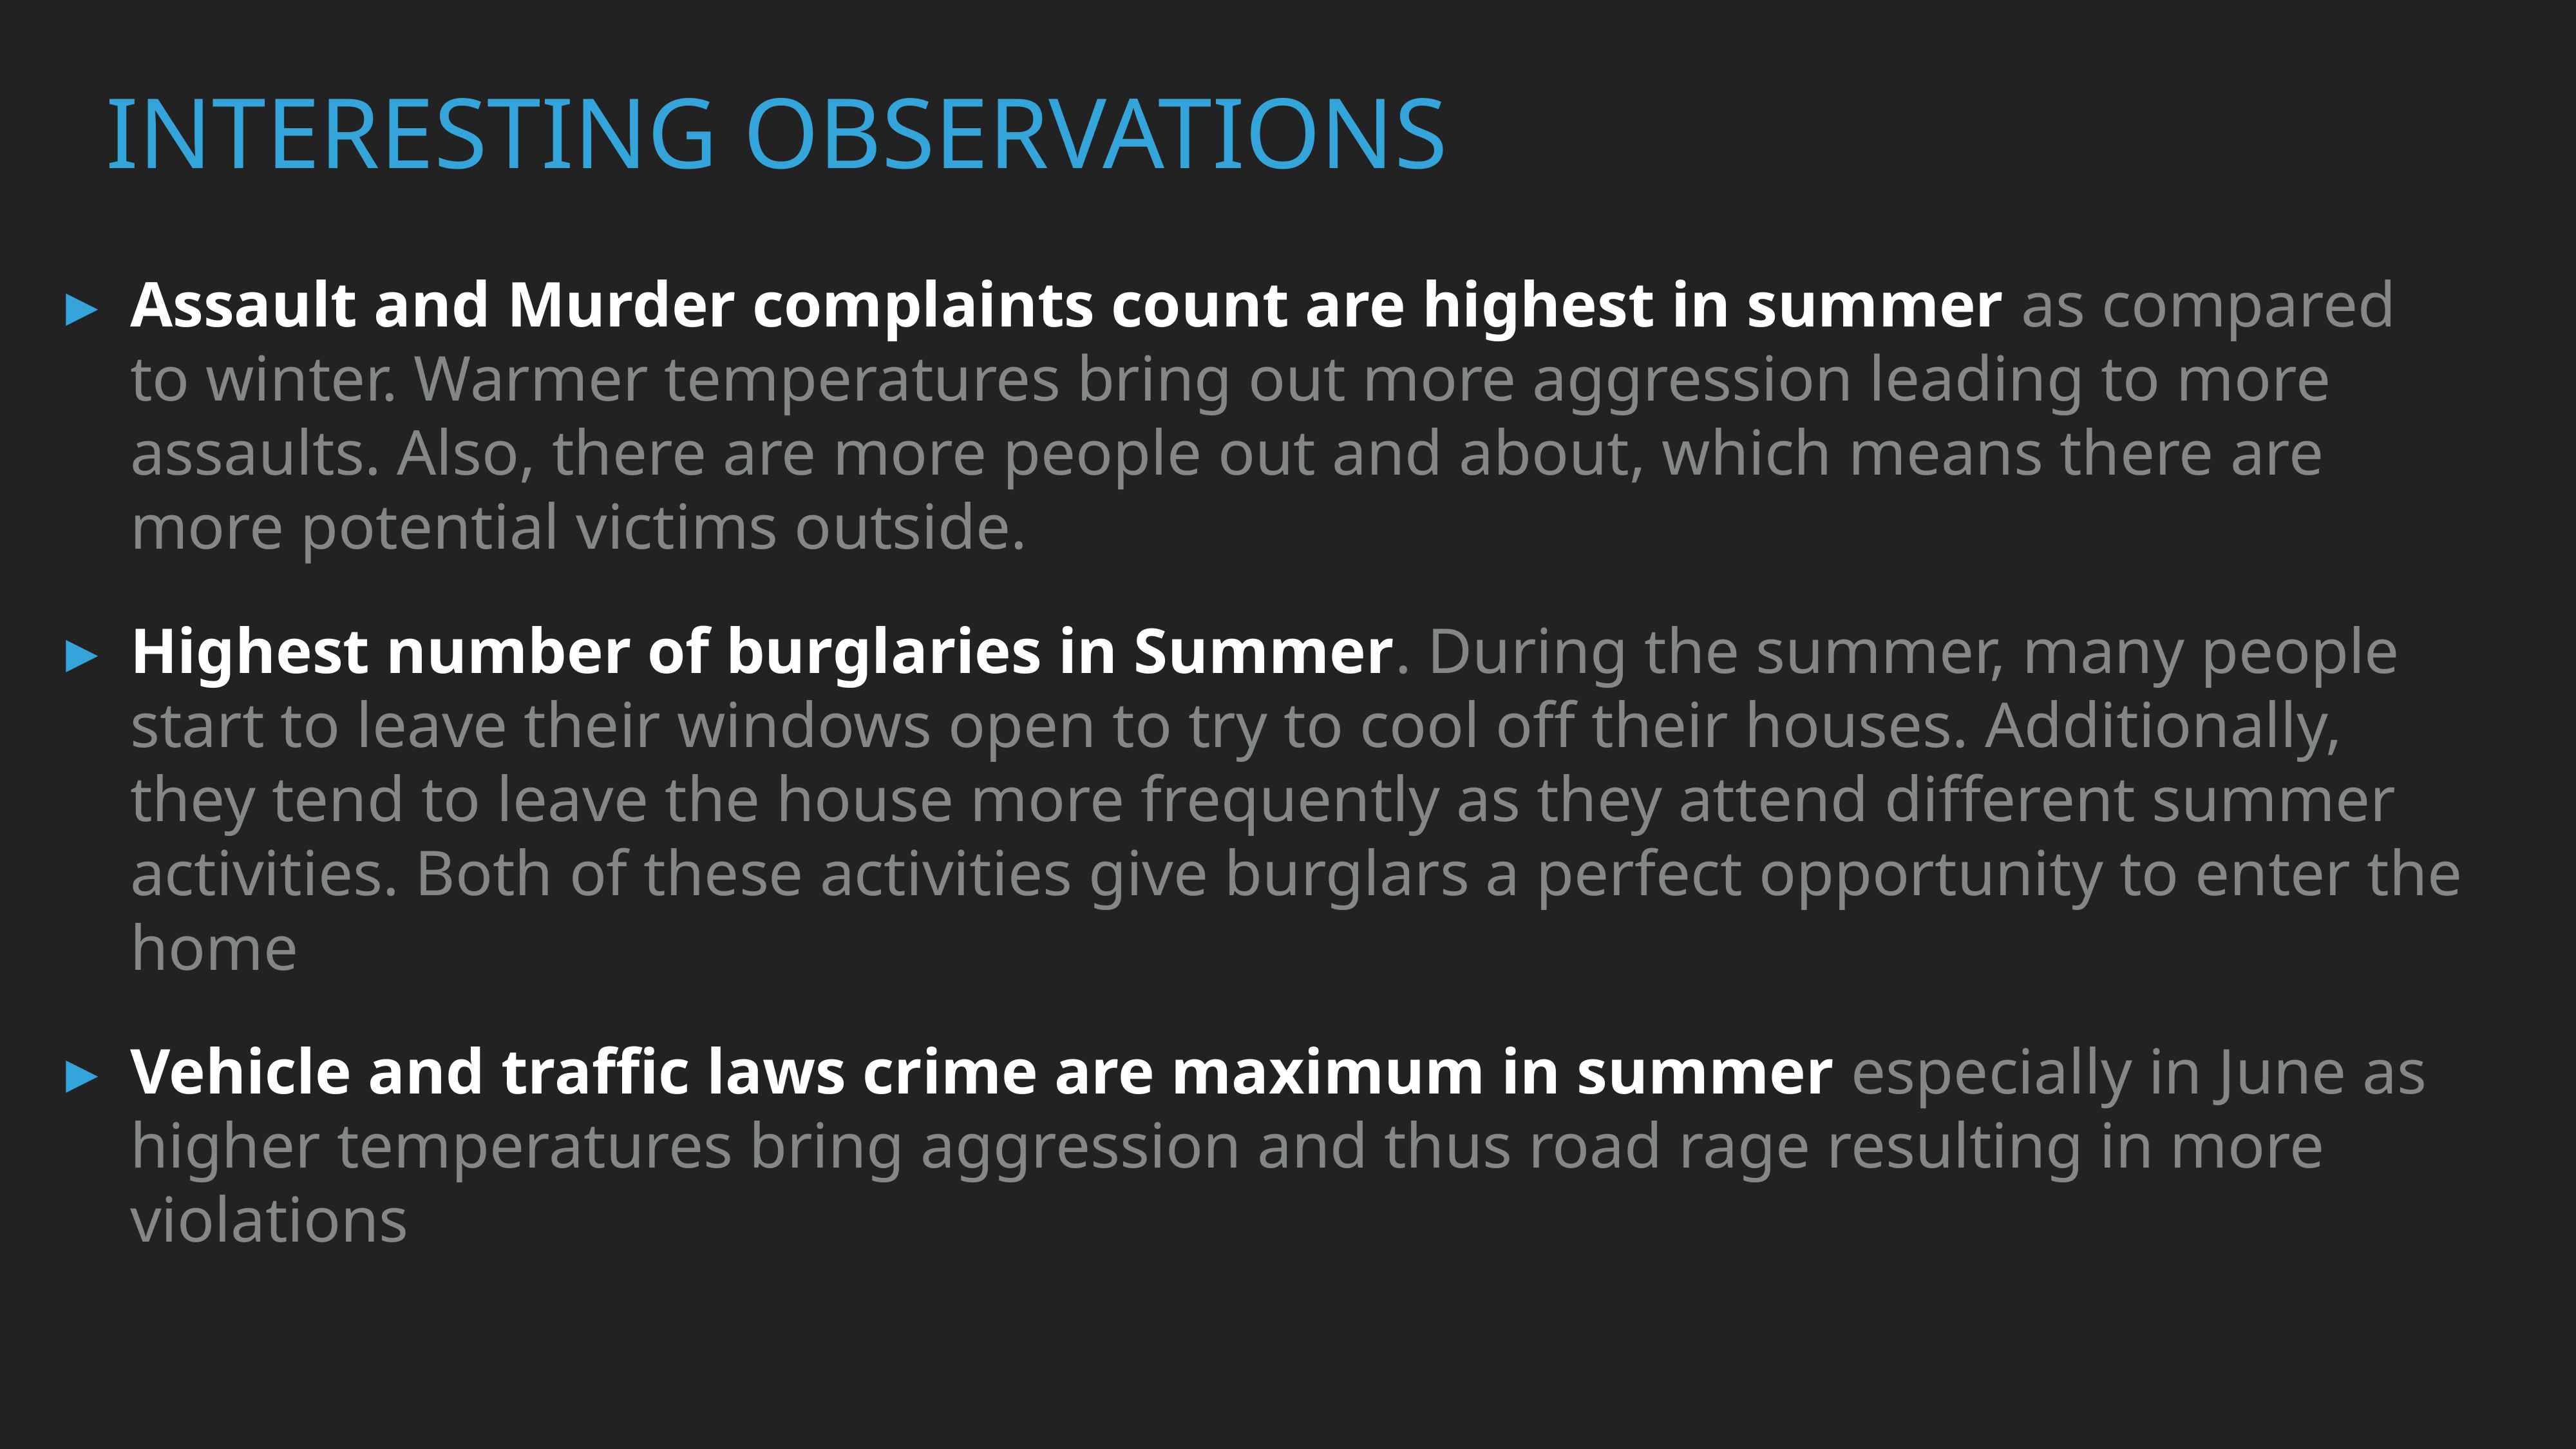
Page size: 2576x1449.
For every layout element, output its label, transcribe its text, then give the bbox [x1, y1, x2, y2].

title Interesting observations [60, 88, 2476, 135]
list Assault and Murder complaints count are highest in summer as compared to winter. Warmer temperatures bring out more aggression leading to more assaults. Also, there are more people out and about, which means there are more potential victims outside. Highest number of burglaries in Summer. During the summer, many people start to leave their windows open to try to cool off their houses. Additionally, they tend to leave the house more frequently as they attend different summer activities. Both of these activities give burglars a perfect opportunity to enter the home Vehicle and traffic laws crime are maximum in summer especially in June as higher temperatures bring aggression and thus road rage resulting in more violations [60, 135, 2476, 1314]
